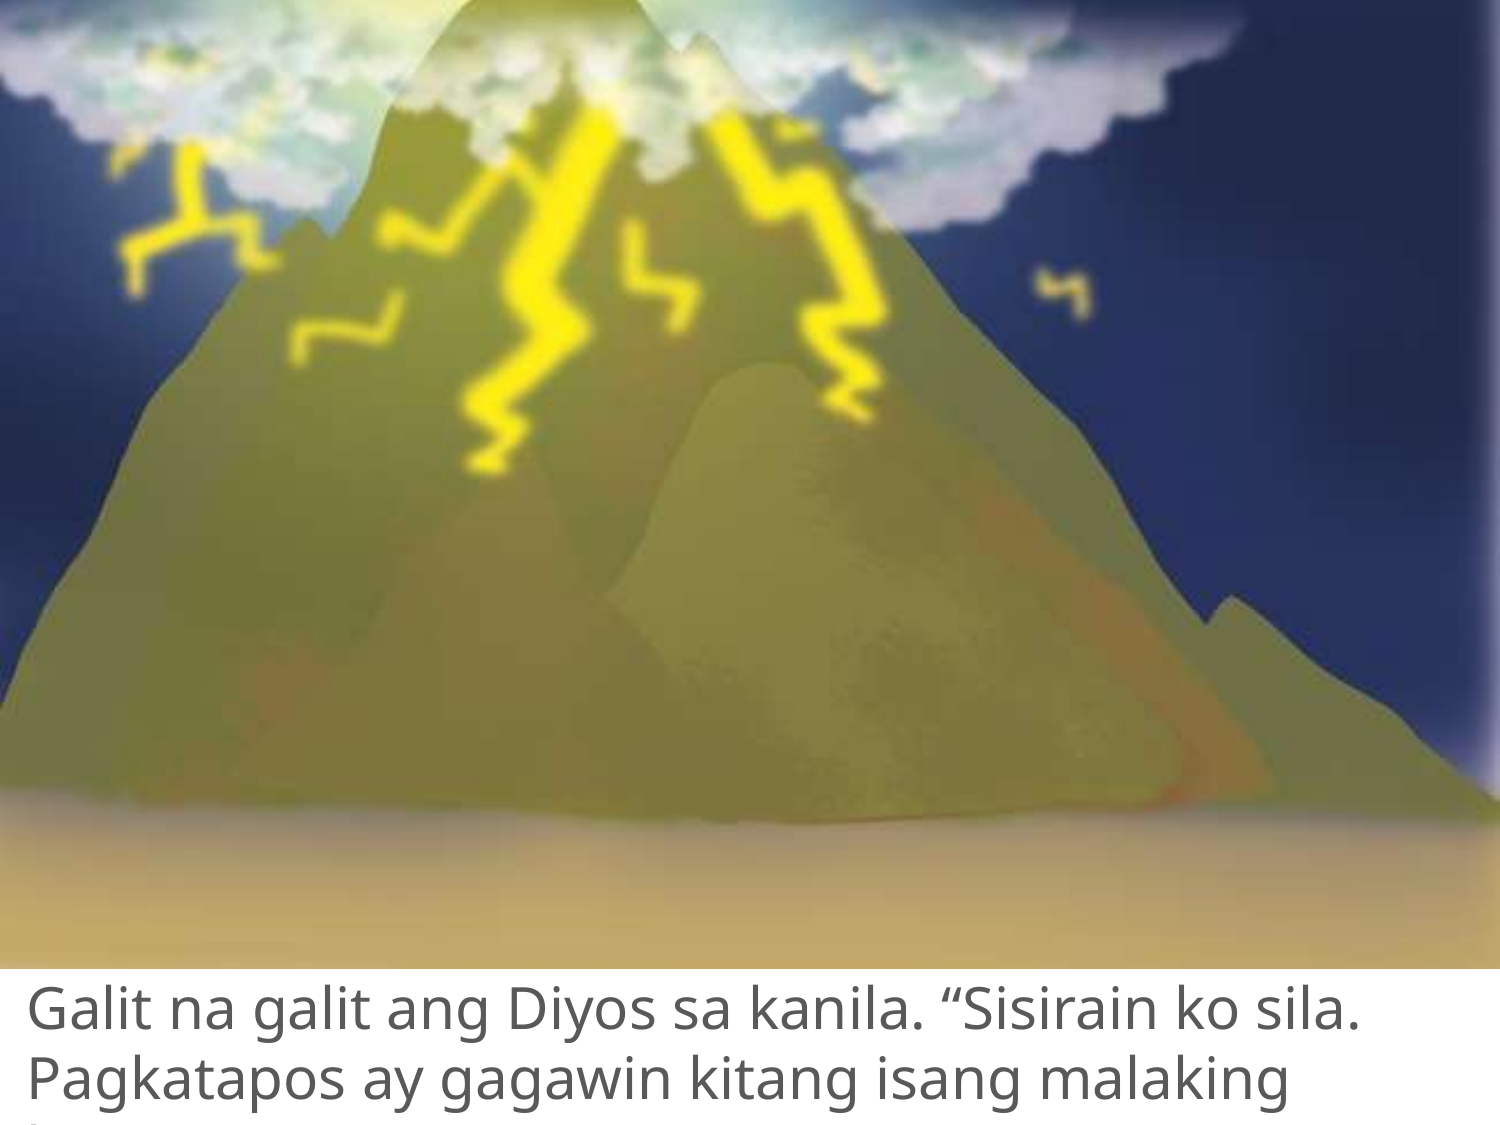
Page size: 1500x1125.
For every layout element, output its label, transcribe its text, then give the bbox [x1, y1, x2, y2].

picture [0, 0, 1500, 969]
text_box Galit na galit ang Diyos sa kanila. “Sisirain ko sila. Pagkatapos ay gagawin kitang isang malaking bansa.” [11, 975, 1498, 1125]
